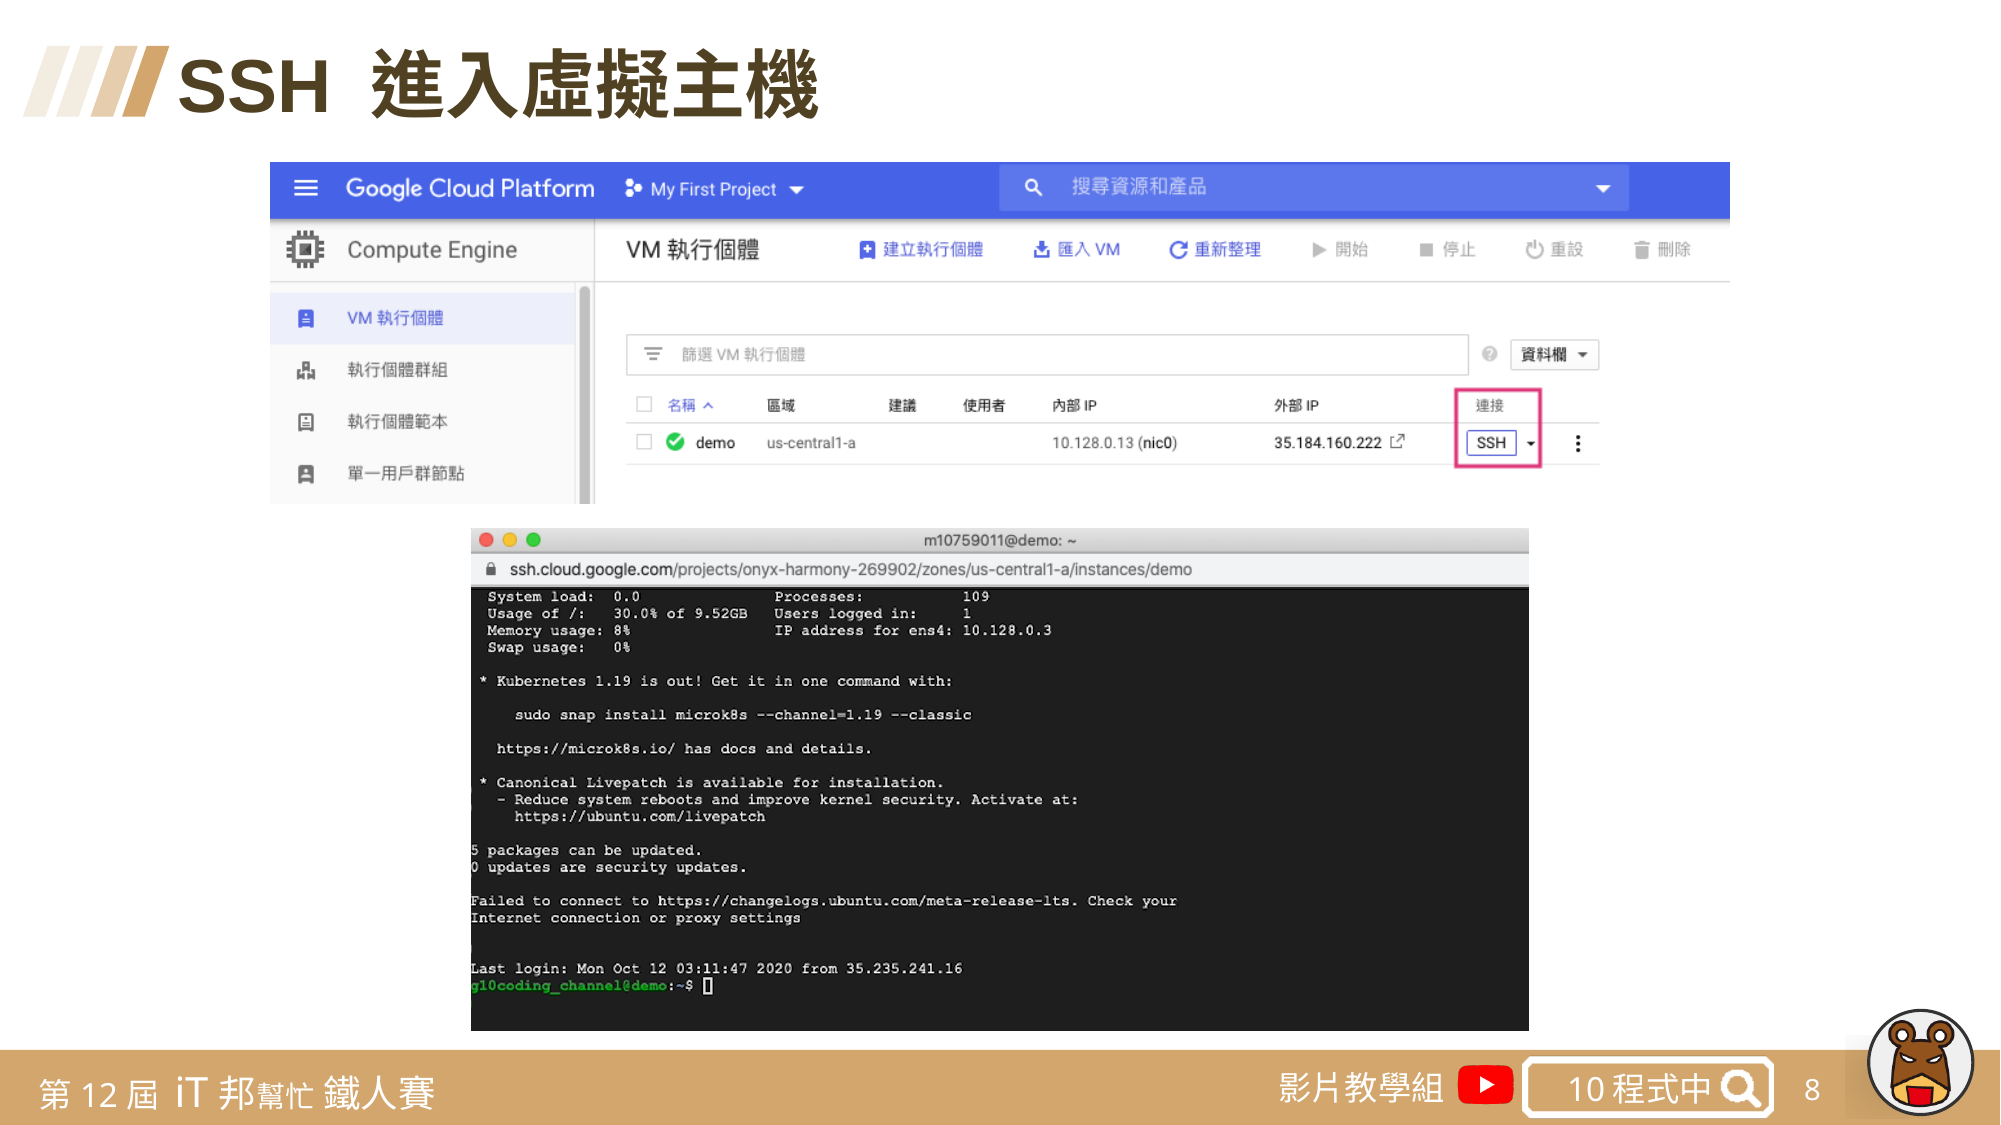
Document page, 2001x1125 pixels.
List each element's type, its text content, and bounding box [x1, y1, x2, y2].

list SSH 進入虛擬主機 [162, 40, 1691, 138]
picture [471, 528, 1774, 1125]
picture [270, 162, 1730, 504]
picture [1871, 1012, 1971, 1112]
